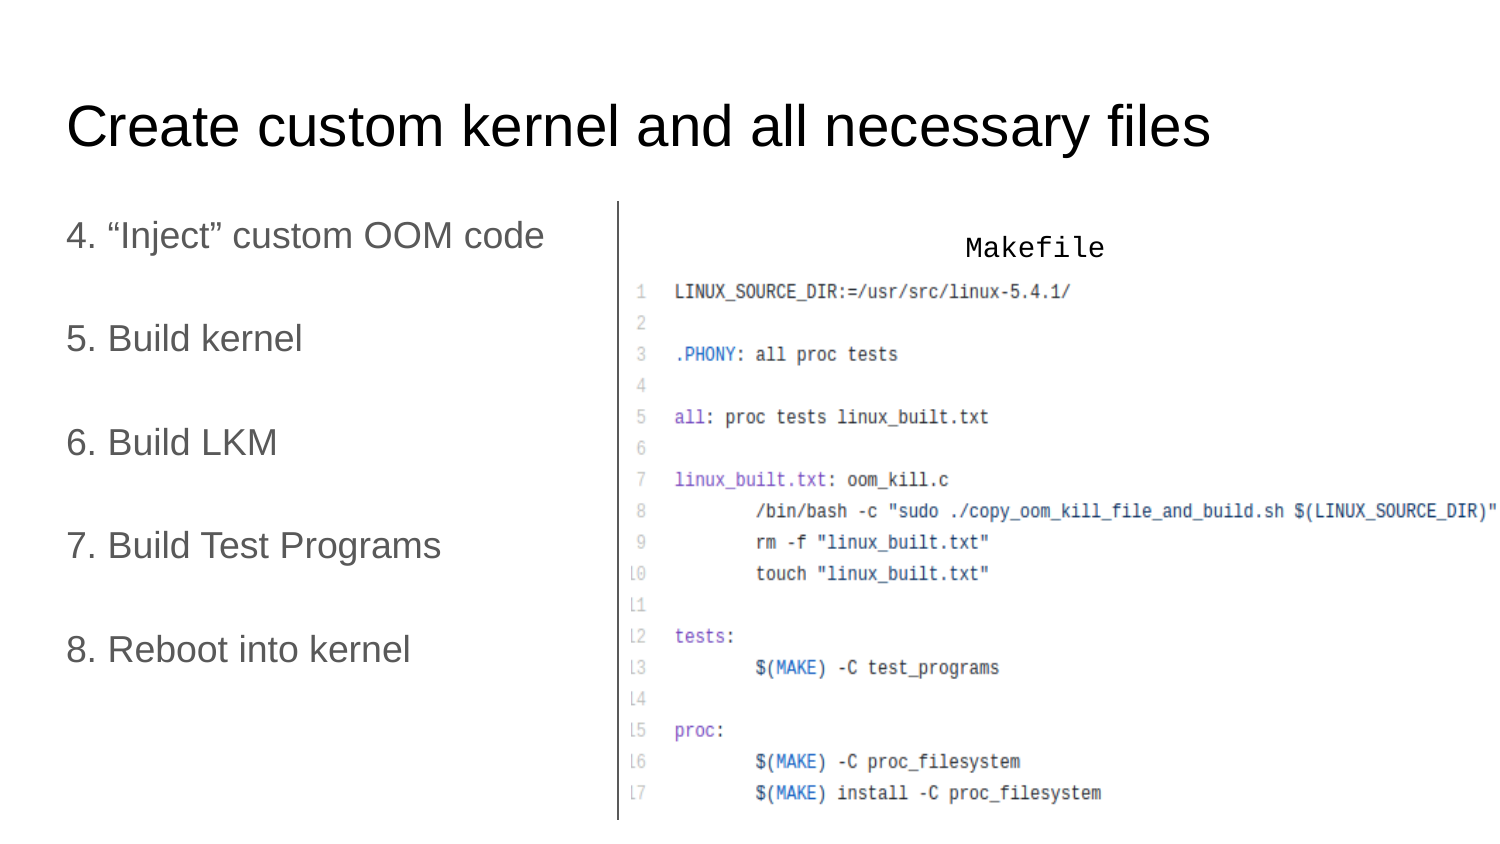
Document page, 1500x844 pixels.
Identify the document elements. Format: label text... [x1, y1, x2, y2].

text_box Makefile [855, 213, 1216, 254]
list 4. “Inject” custom OOM code 5. Build kernel 6. Build LKM 7. Build Test Programs 8. Reboot into kernel [51, 189, 1449, 750]
title Create custom kernel and all necessary files [51, 72, 1449, 167]
picture [631, 278, 1500, 809]
